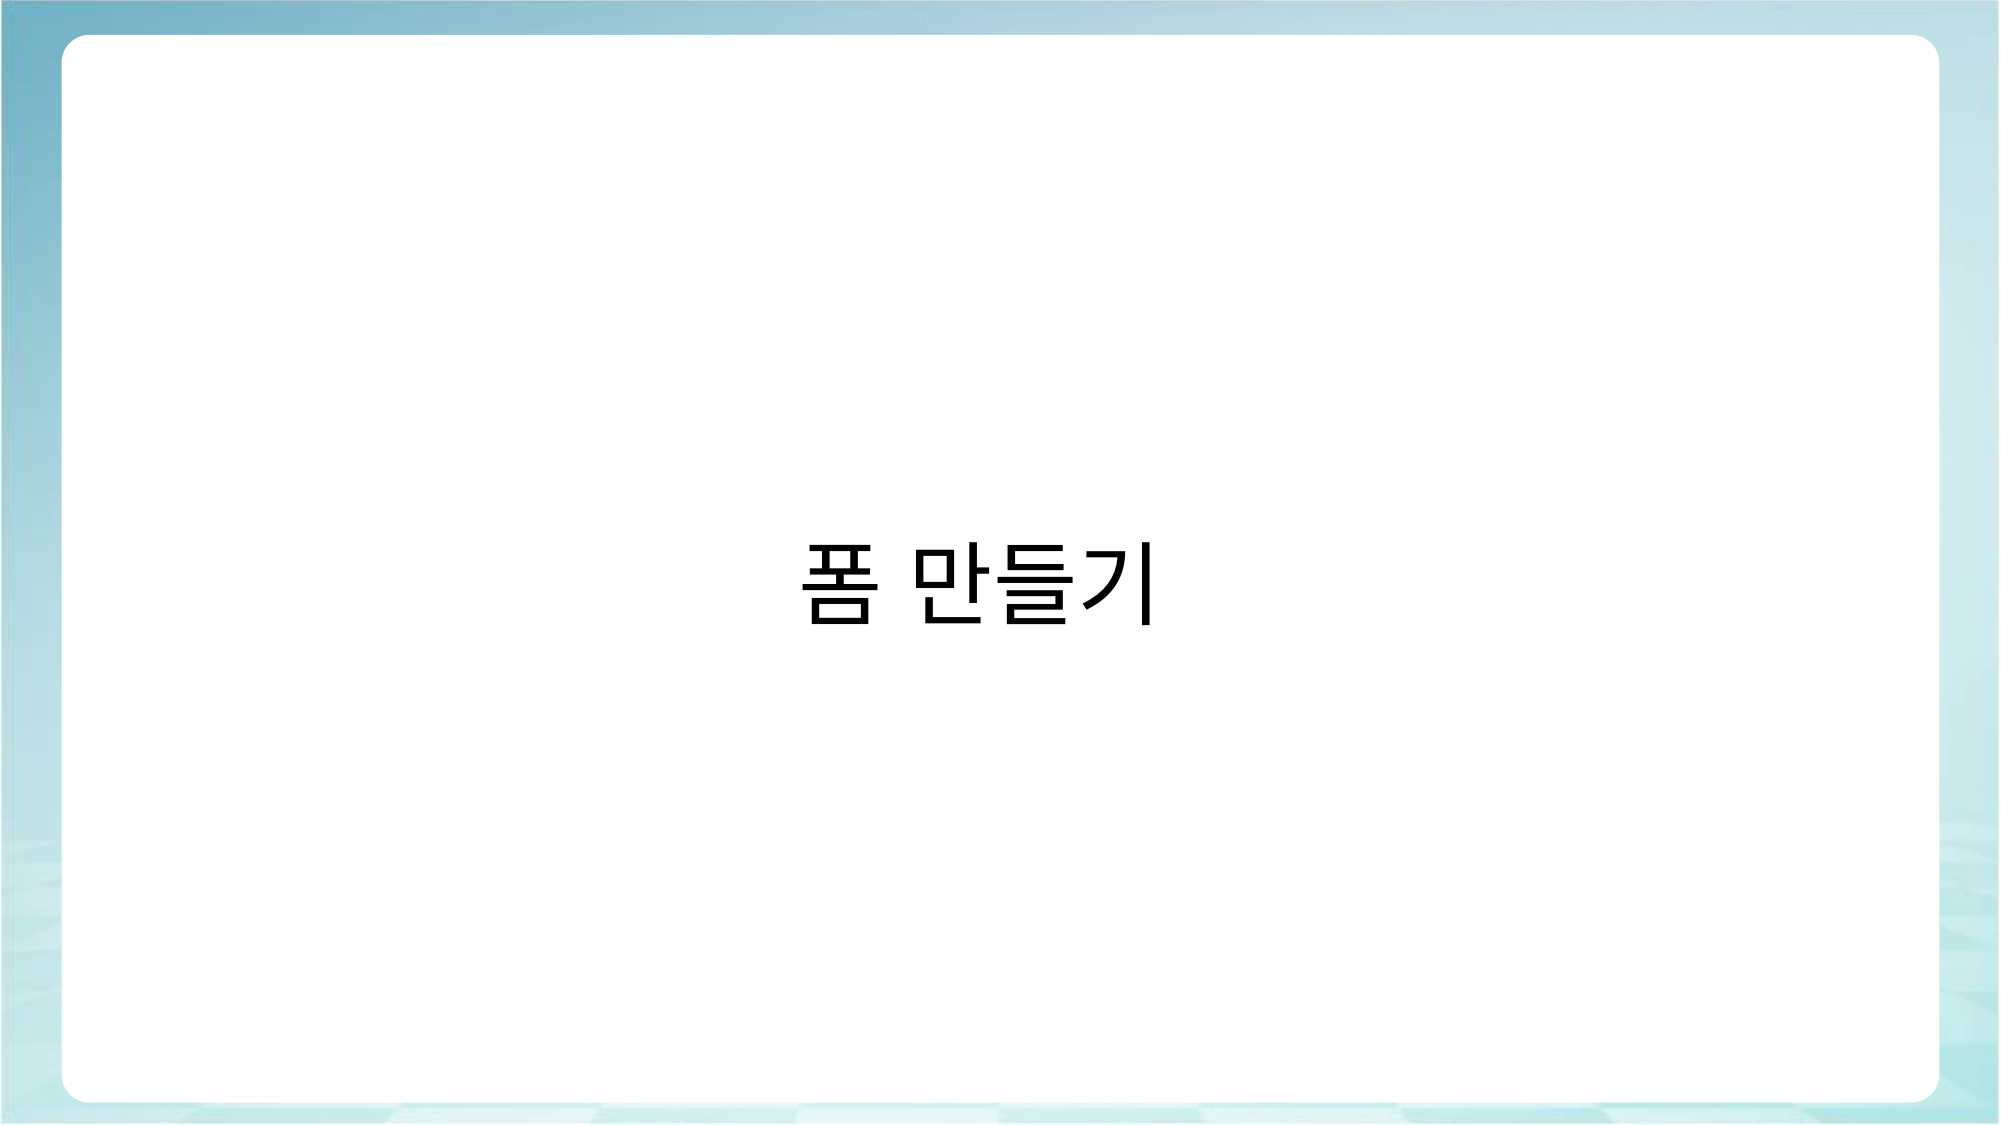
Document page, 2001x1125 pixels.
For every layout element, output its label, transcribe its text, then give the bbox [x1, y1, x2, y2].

title 폼 만들기 [117, 491, 1843, 688]
picture [0, 0, 2001, 1125]
